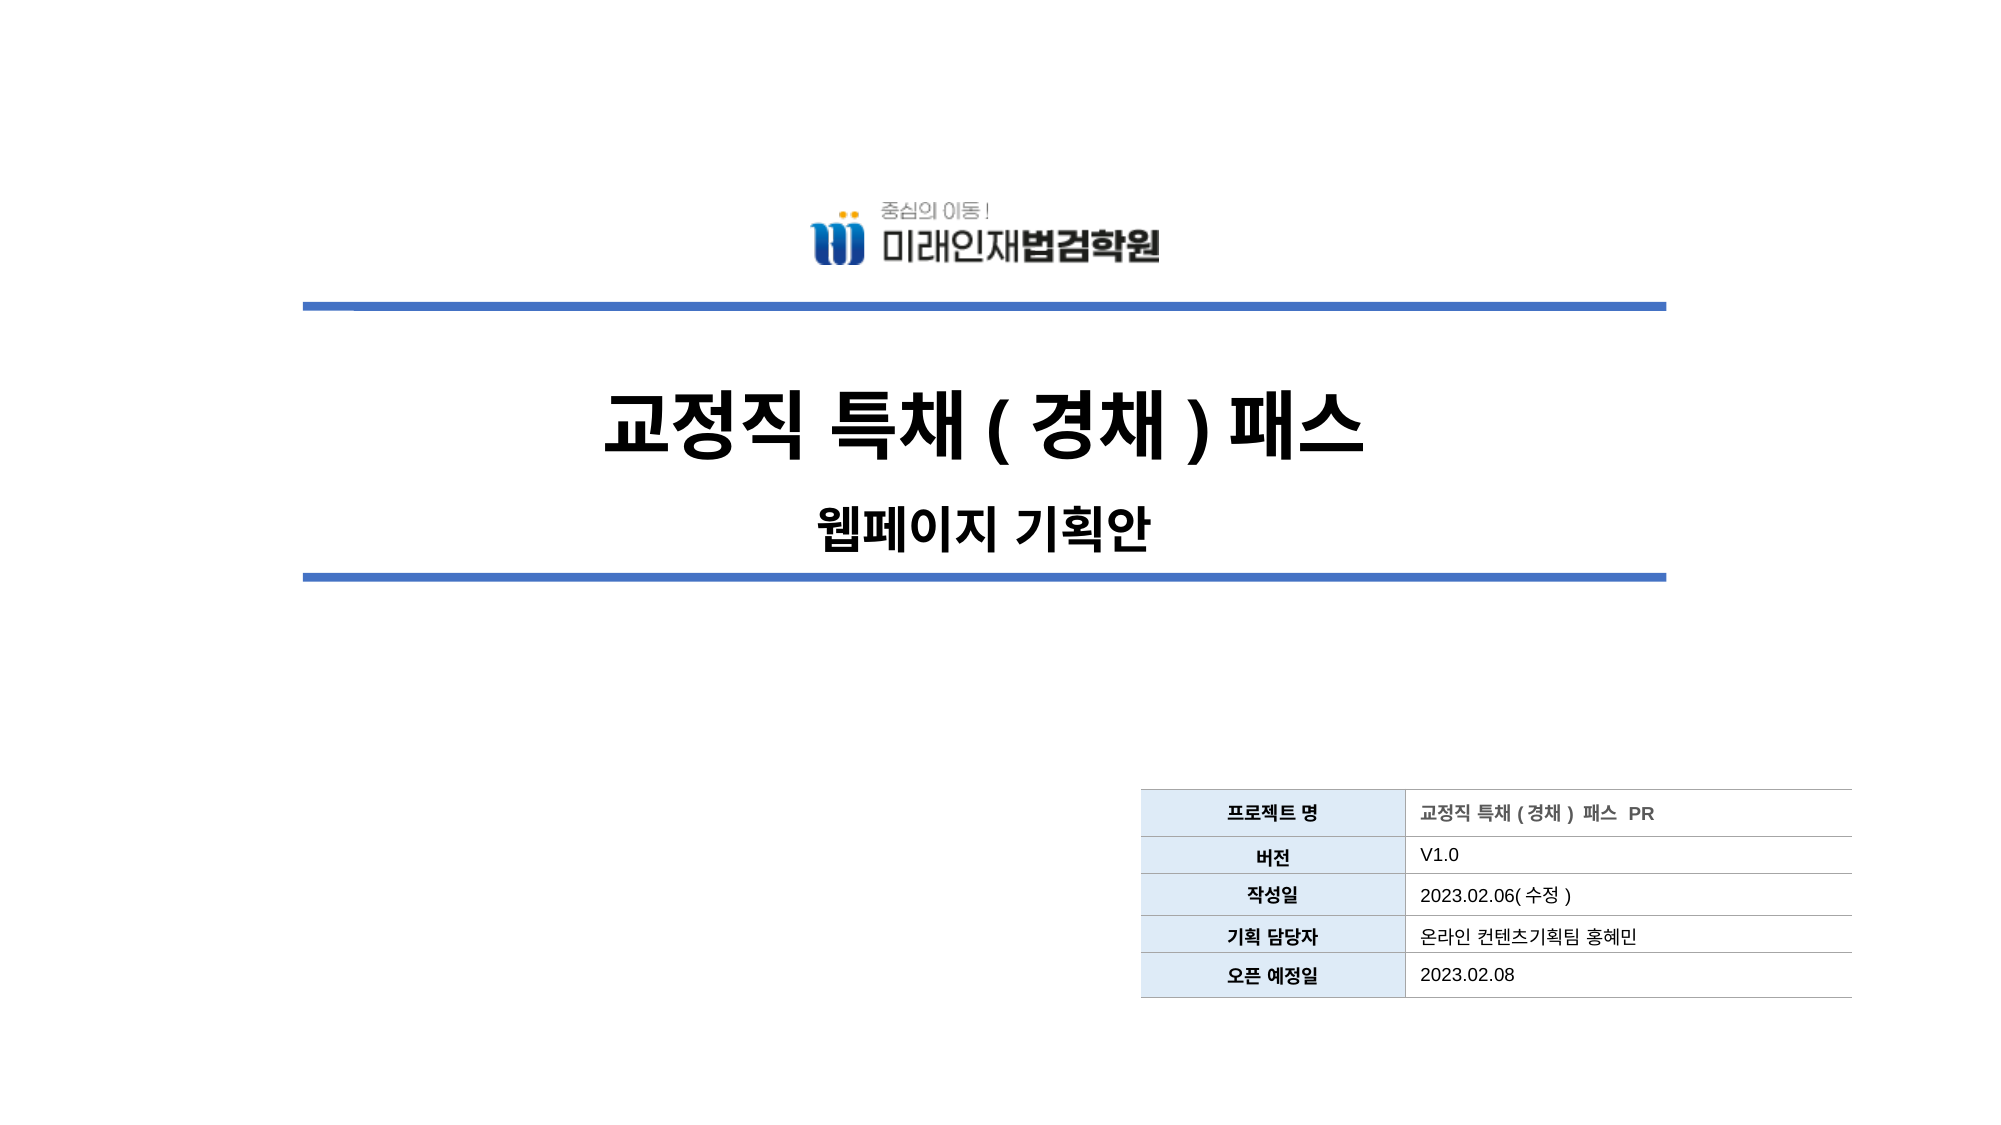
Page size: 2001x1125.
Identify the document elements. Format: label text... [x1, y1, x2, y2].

table_cell 2023.02.08 [1406, 953, 1852, 997]
table_cell 버전 [1141, 837, 1405, 873]
table_cell 작성일 [1141, 874, 1405, 915]
text_box 교정직 특채(경채)패스 웹페이지 기획안 [318, 326, 1651, 567]
table_cell V1.0 [1406, 837, 1852, 873]
table_header 교정직 특채(경채) 패스 PR [1406, 790, 1852, 836]
table_cell 온라인 컨텐츠기획팀 홍혜민 [1406, 916, 1852, 952]
table_header 프로젝트 명 [1141, 790, 1405, 836]
picture [810, 202, 1159, 265]
table_cell 2023.02.06(수정) [1406, 874, 1852, 915]
table_cell 오픈 예정일 [1141, 953, 1405, 997]
table_cell 기획 담당자 [1141, 916, 1405, 952]
